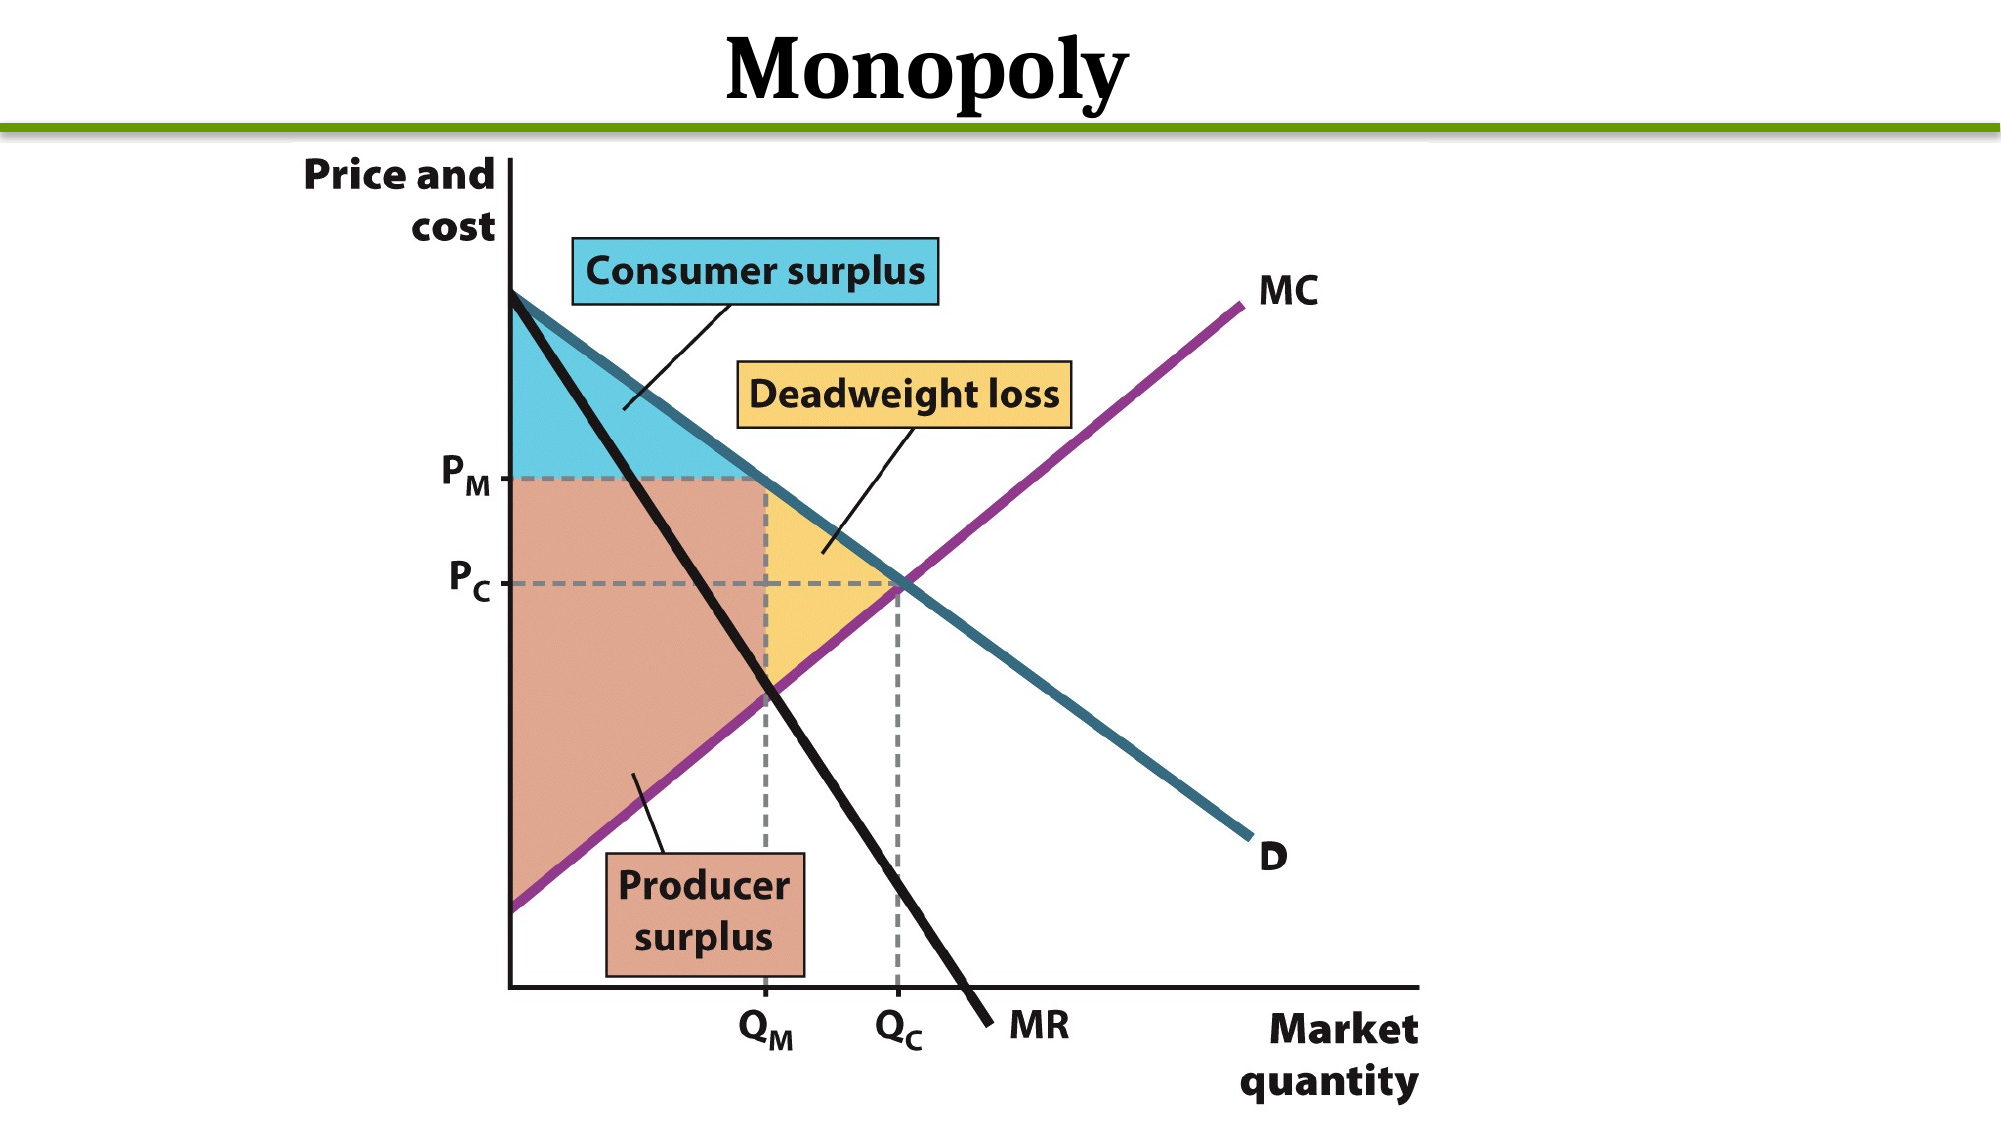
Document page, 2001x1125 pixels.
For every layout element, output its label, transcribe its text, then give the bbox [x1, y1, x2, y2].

picture [292, 142, 1431, 1119]
text_box Monopoly [709, 0, 1146, 125]
